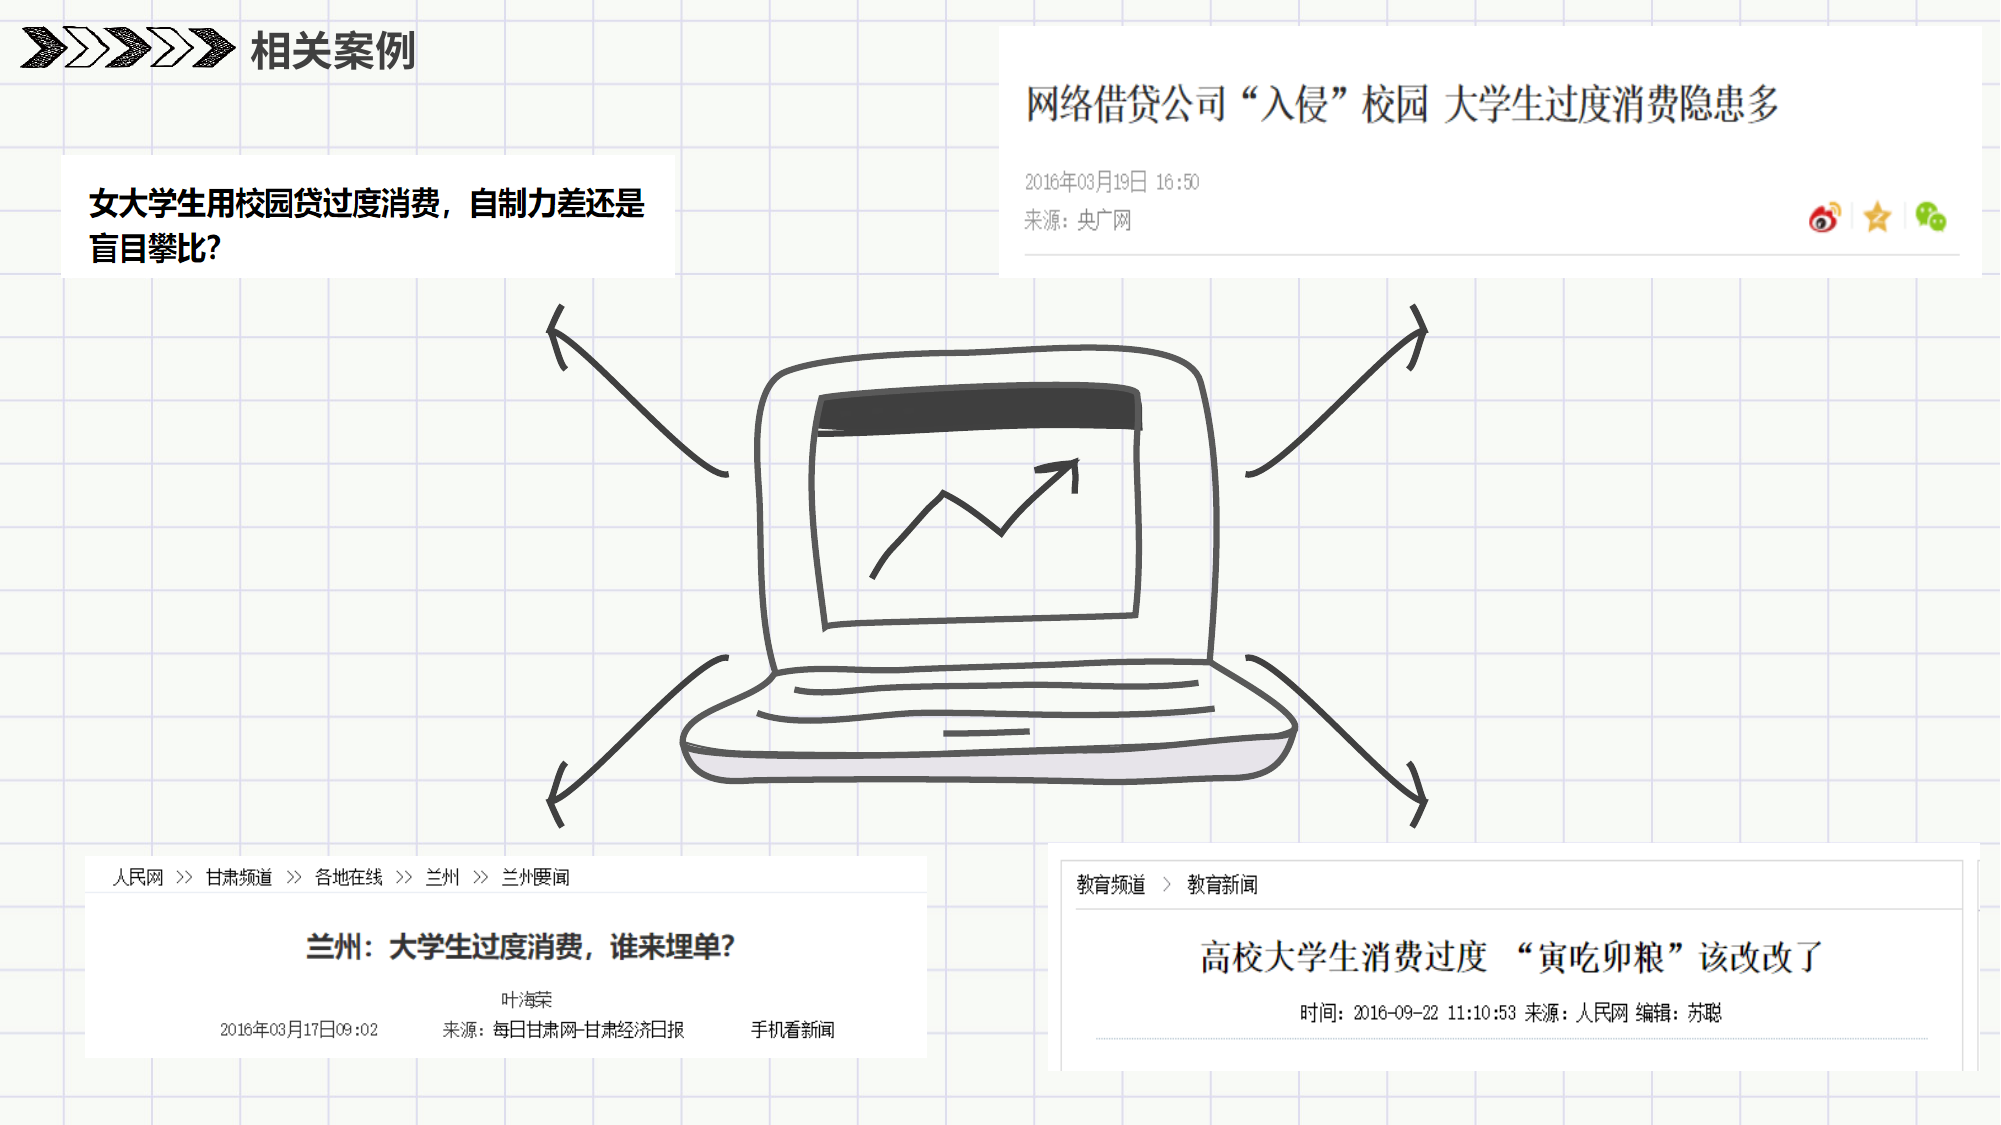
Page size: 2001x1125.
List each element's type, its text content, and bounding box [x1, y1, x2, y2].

picture [85, 856, 927, 1059]
text_box [1296, 305, 1425, 444]
picture [20, 26, 236, 68]
picture [61, 155, 675, 278]
text_box [549, 685, 682, 827]
picture [999, 26, 1982, 278]
text_box [1296, 688, 1425, 827]
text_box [682, 347, 1296, 782]
text_box [549, 305, 682, 447]
picture [1048, 843, 1980, 1072]
text_box 相关案例 [235, 17, 883, 82]
